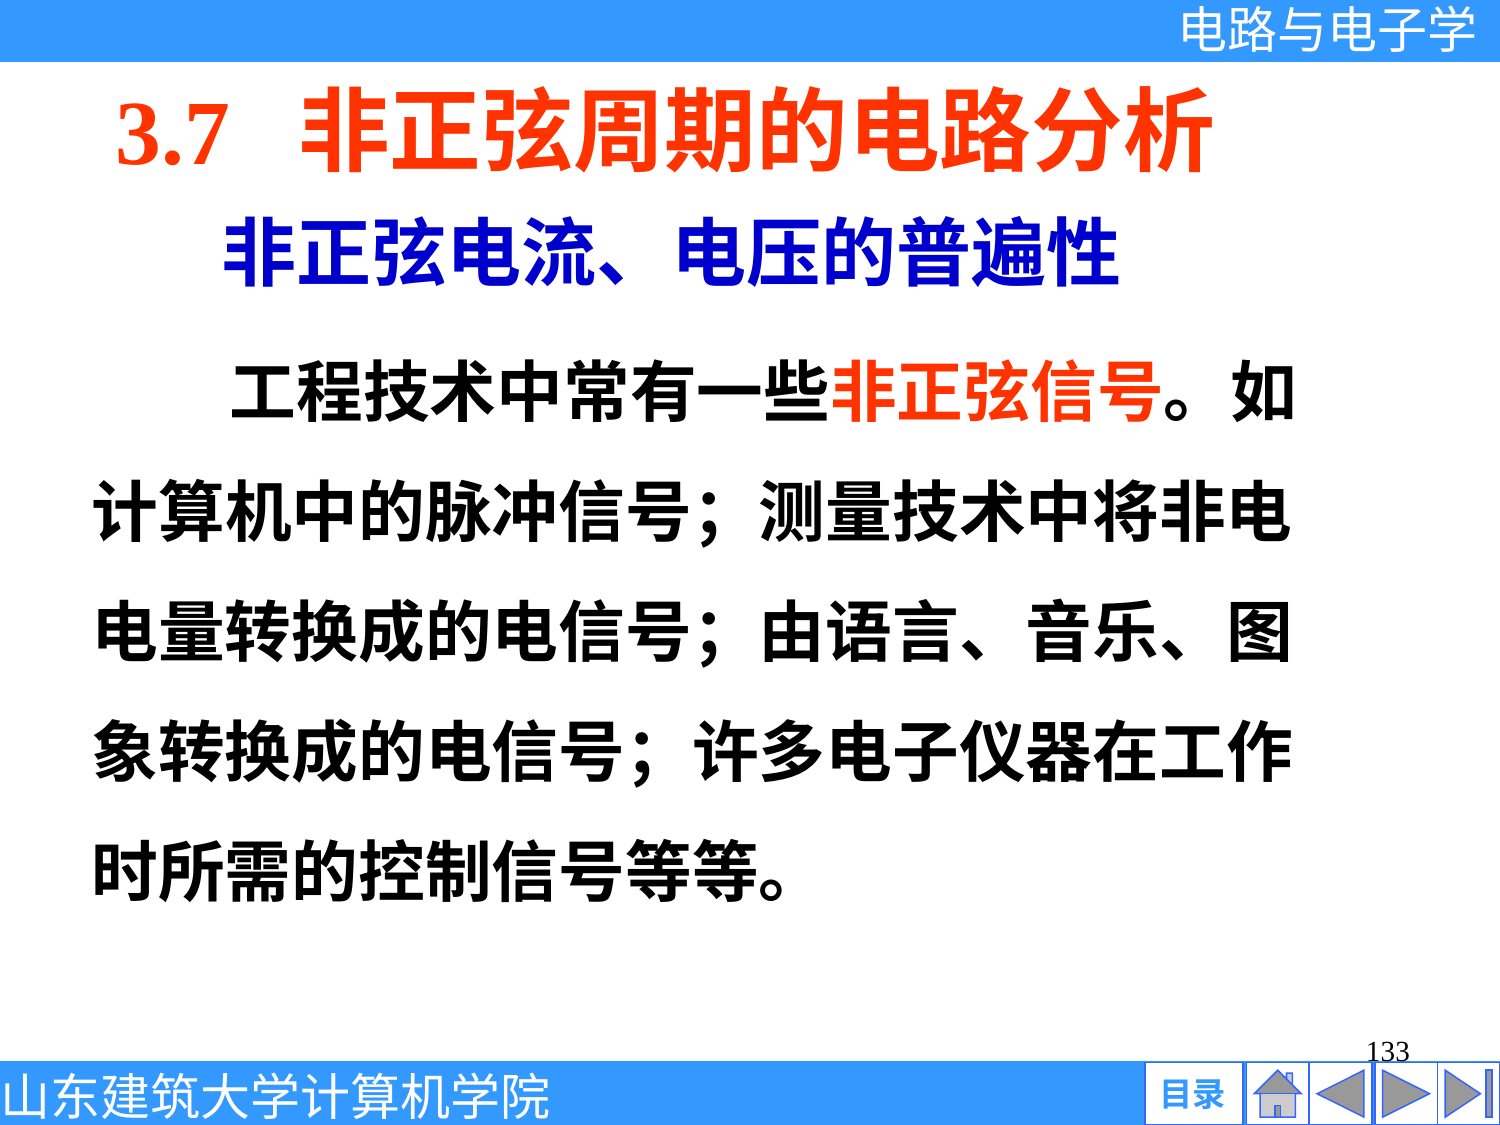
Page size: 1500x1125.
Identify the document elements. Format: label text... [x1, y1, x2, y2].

slide_number 133 [1074, 1024, 1425, 1103]
title 3.7 非正弦周期的电路分析 [100, 58, 1424, 197]
text_box 工程技术中常有一些非正弦信号。如计算机中的脉冲信号；测量技术中将非电电量转换成的电信号；由语言、音乐、图象转换成的电信号；许多电子仪器在工作时所需的控制信号等等。 [76, 302, 1365, 918]
list 非正弦电流、电压的普遍性 [206, 208, 1223, 302]
